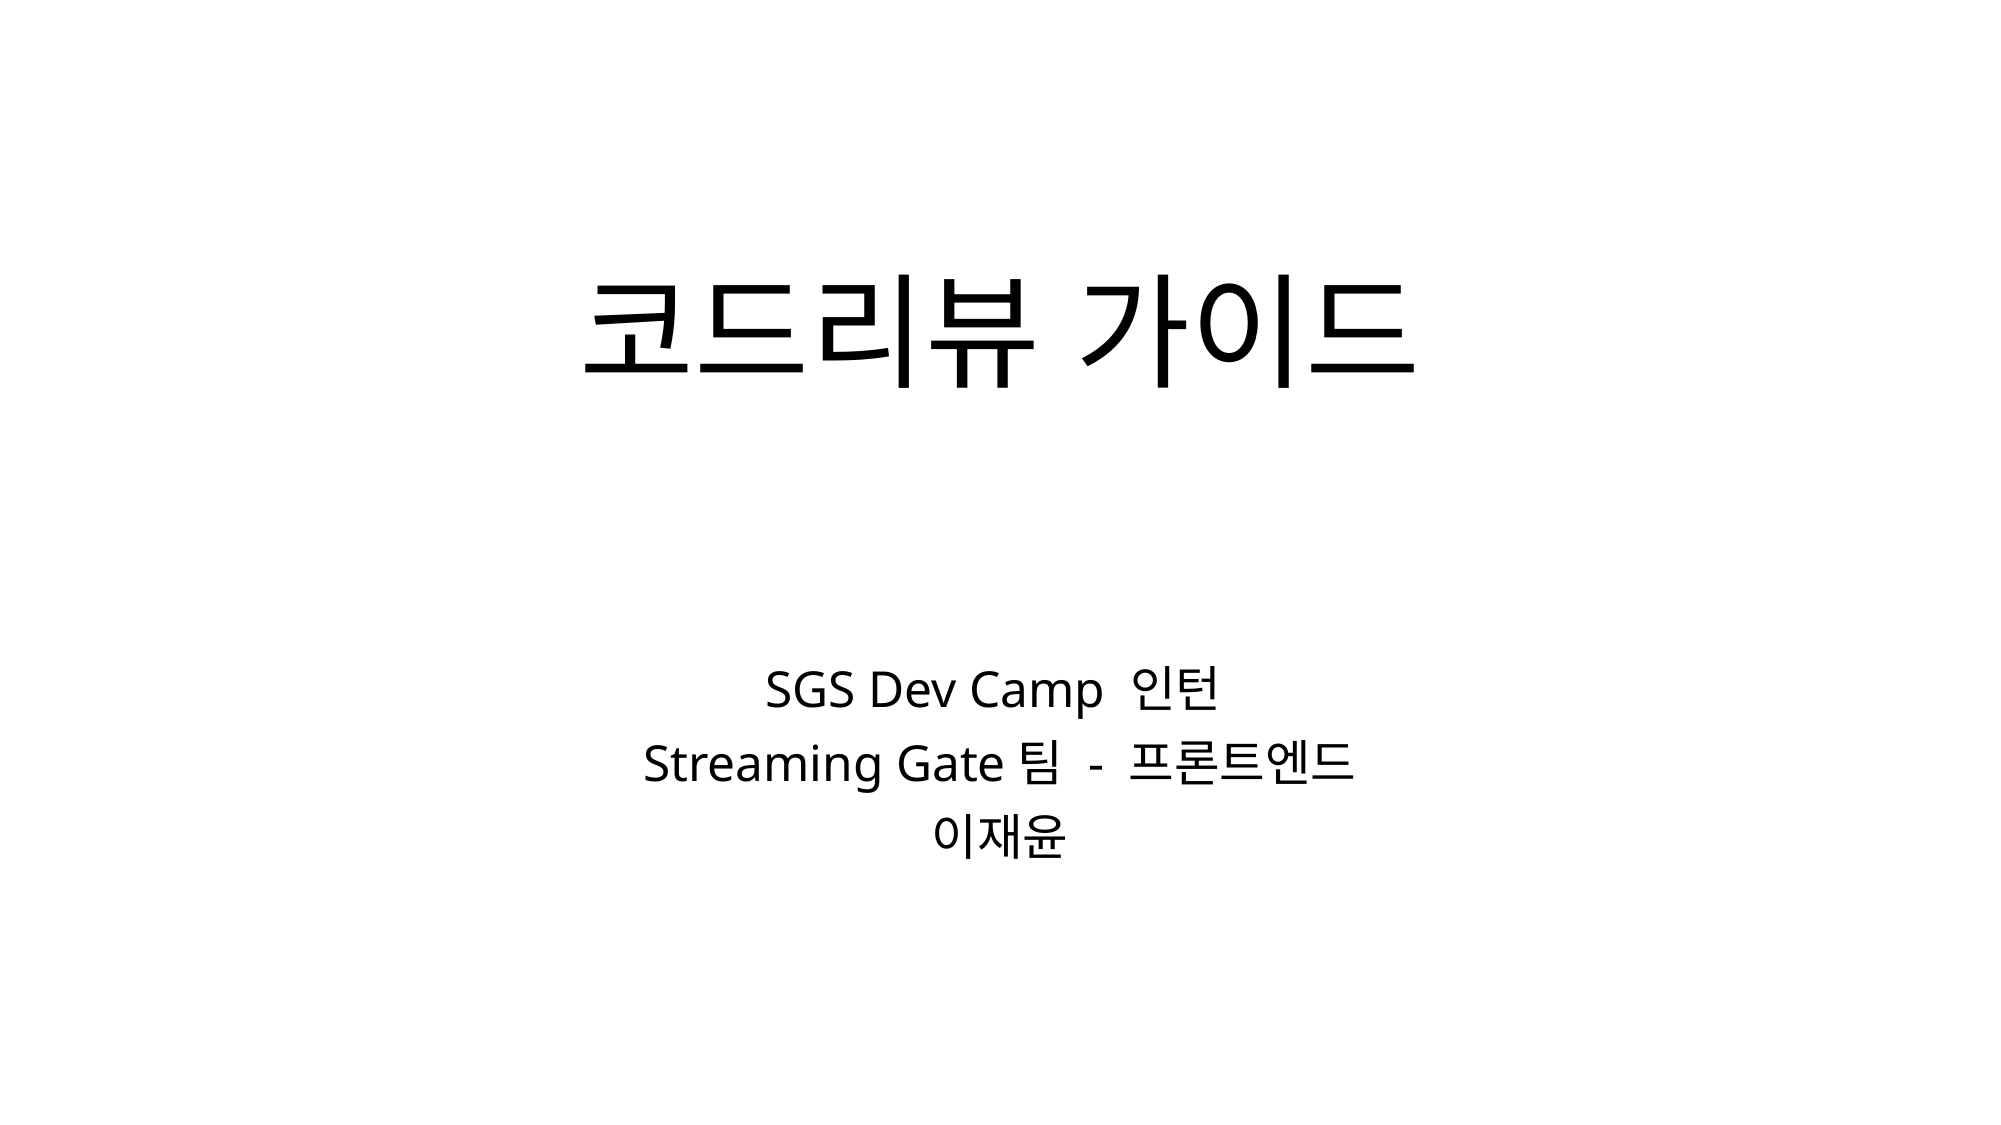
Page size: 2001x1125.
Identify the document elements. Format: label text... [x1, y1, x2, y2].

subtitle SGS Dev Camp 인턴 Streaming Gate팀 - 프론트엔드 이재윤 [249, 657, 1750, 876]
title 코드리뷰 가이드 [249, 237, 1750, 413]
